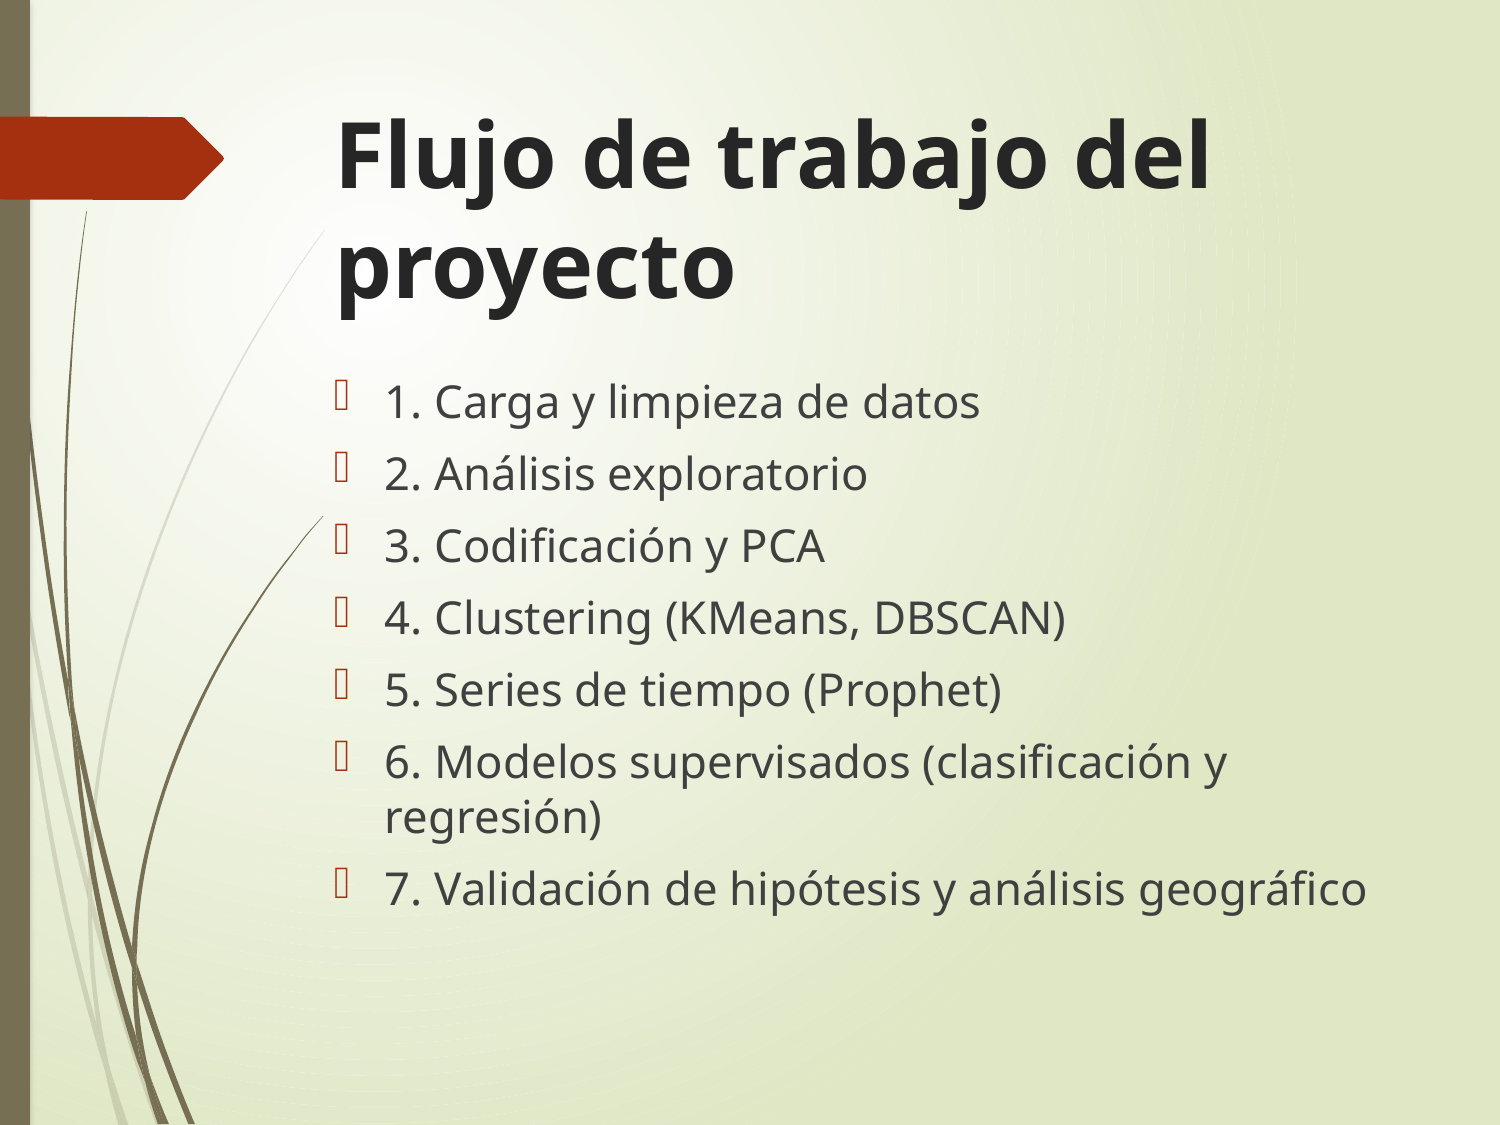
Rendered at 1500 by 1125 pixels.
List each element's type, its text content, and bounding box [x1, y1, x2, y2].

list 1. Carga y limpieza de datos 2. Análisis exploratorio 3. Codificación y PCA 4. Clustering (KMeans, DBSCAN) 5. Series de tiempo (Prophet) 6. Modelos supervisados (clasificación y regresión) 7. Validación de hipótesis y análisis geográfico [318, 309, 1400, 930]
title Flujo de trabajo del proyecto [319, 89, 1400, 300]
